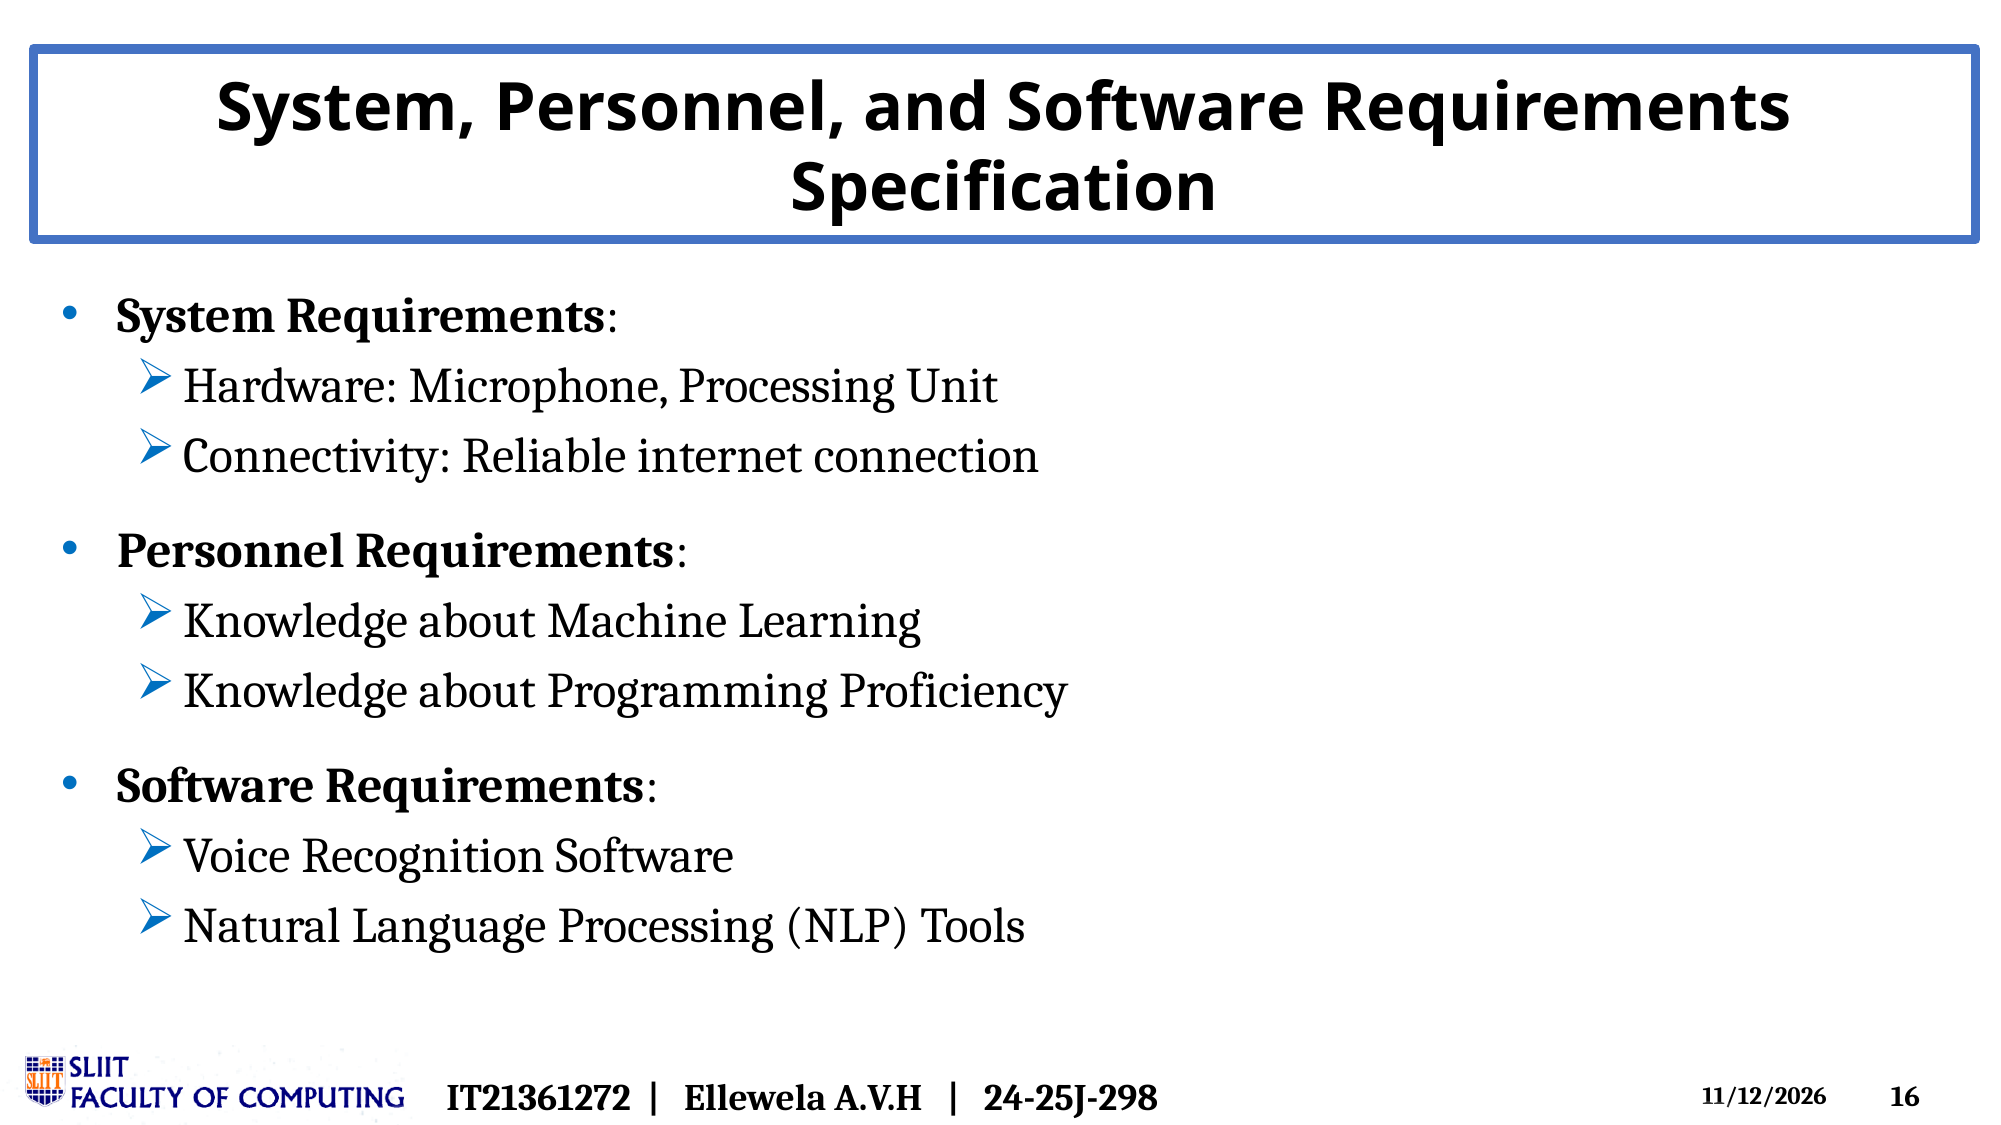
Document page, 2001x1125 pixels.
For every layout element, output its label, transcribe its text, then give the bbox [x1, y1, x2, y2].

text_box IT21361272 | Ellewela A.V.H | 24-25J-298 [430, 1063, 1552, 1125]
list System Requirements: Hardware: Microphone, Processing Unit Connectivity: Reliable internet connection Personnel Requirements: Knowledge about Machine Learning Knowledge about Programming Proficiency Software Requirements: Voice Recognition Software Natural Language Processing (NLP) Tools [46, 275, 1963, 1125]
text_box System, Personnel, and Software Requirements Specification [33, 48, 1976, 240]
picture [0, 1045, 46, 1124]
